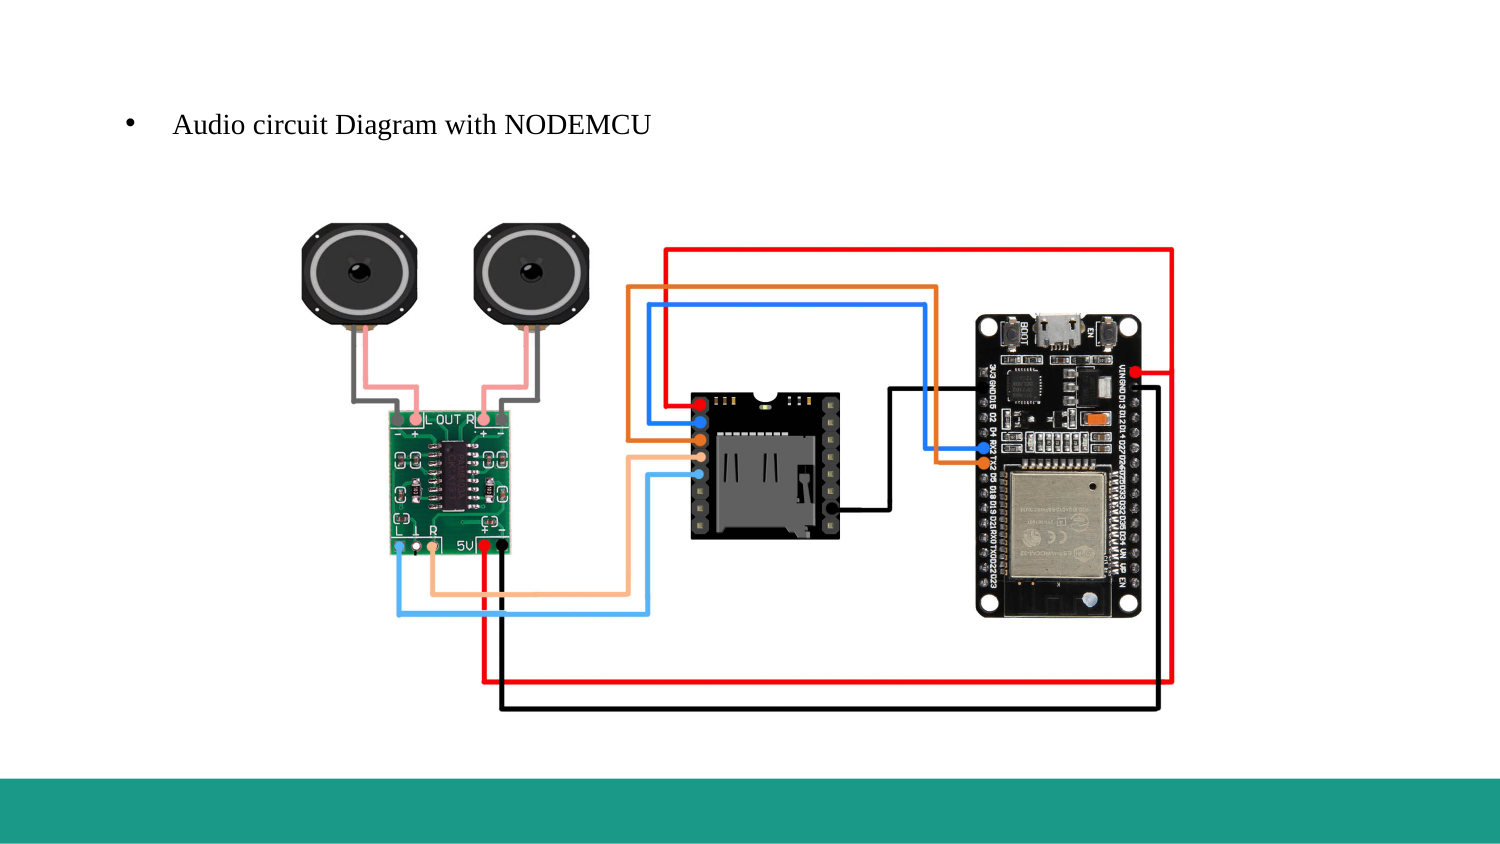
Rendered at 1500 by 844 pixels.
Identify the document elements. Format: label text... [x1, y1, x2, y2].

text_box Audio circuit Diagram with NODEMCU [110, 97, 750, 148]
picture [300, 195, 1262, 736]
text_box [0, 778, 1500, 844]
